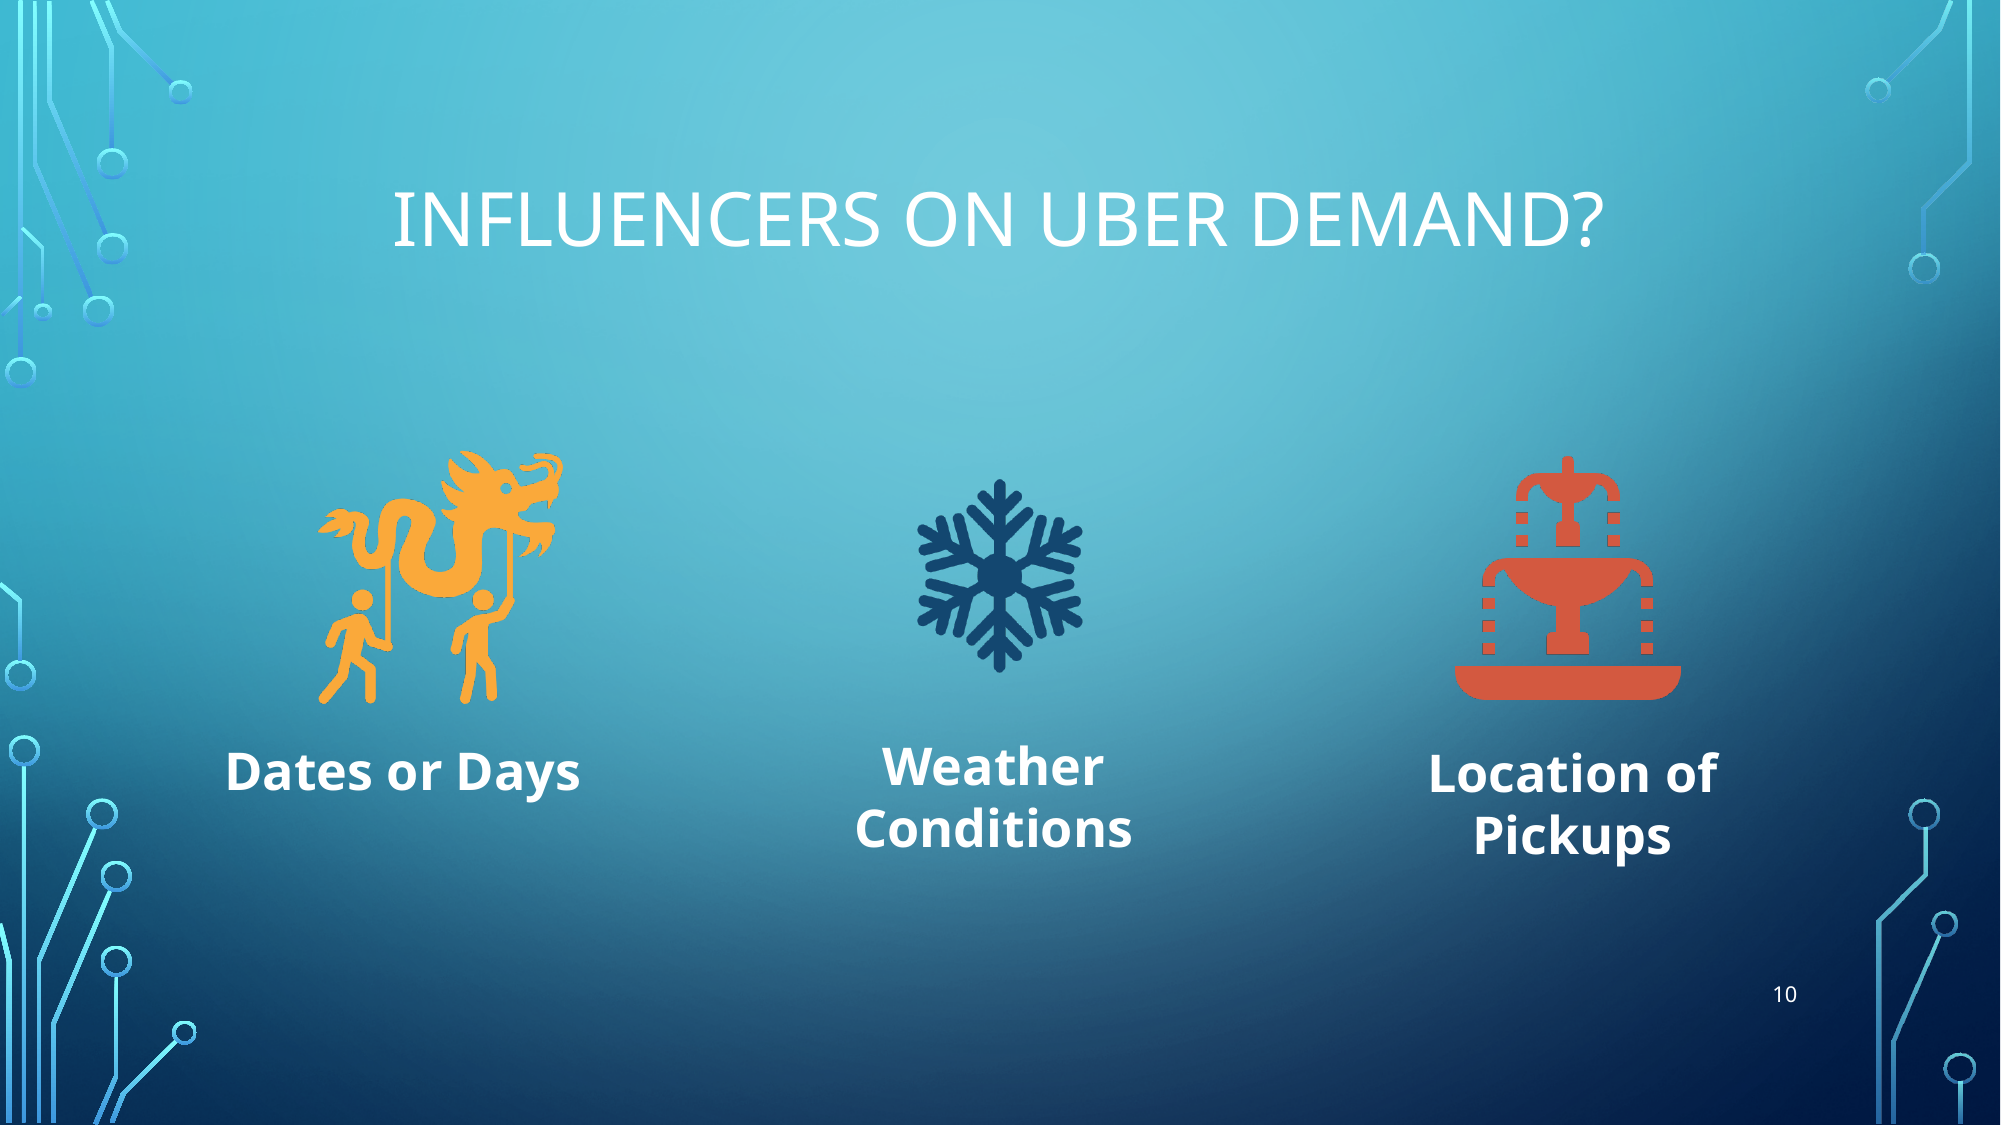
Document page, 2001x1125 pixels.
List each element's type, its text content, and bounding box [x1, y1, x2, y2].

title Influencers on uber demand? [187, 101, 1813, 344]
slide_number 10 [1685, 965, 1813, 1025]
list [186, 396, 1813, 913]
